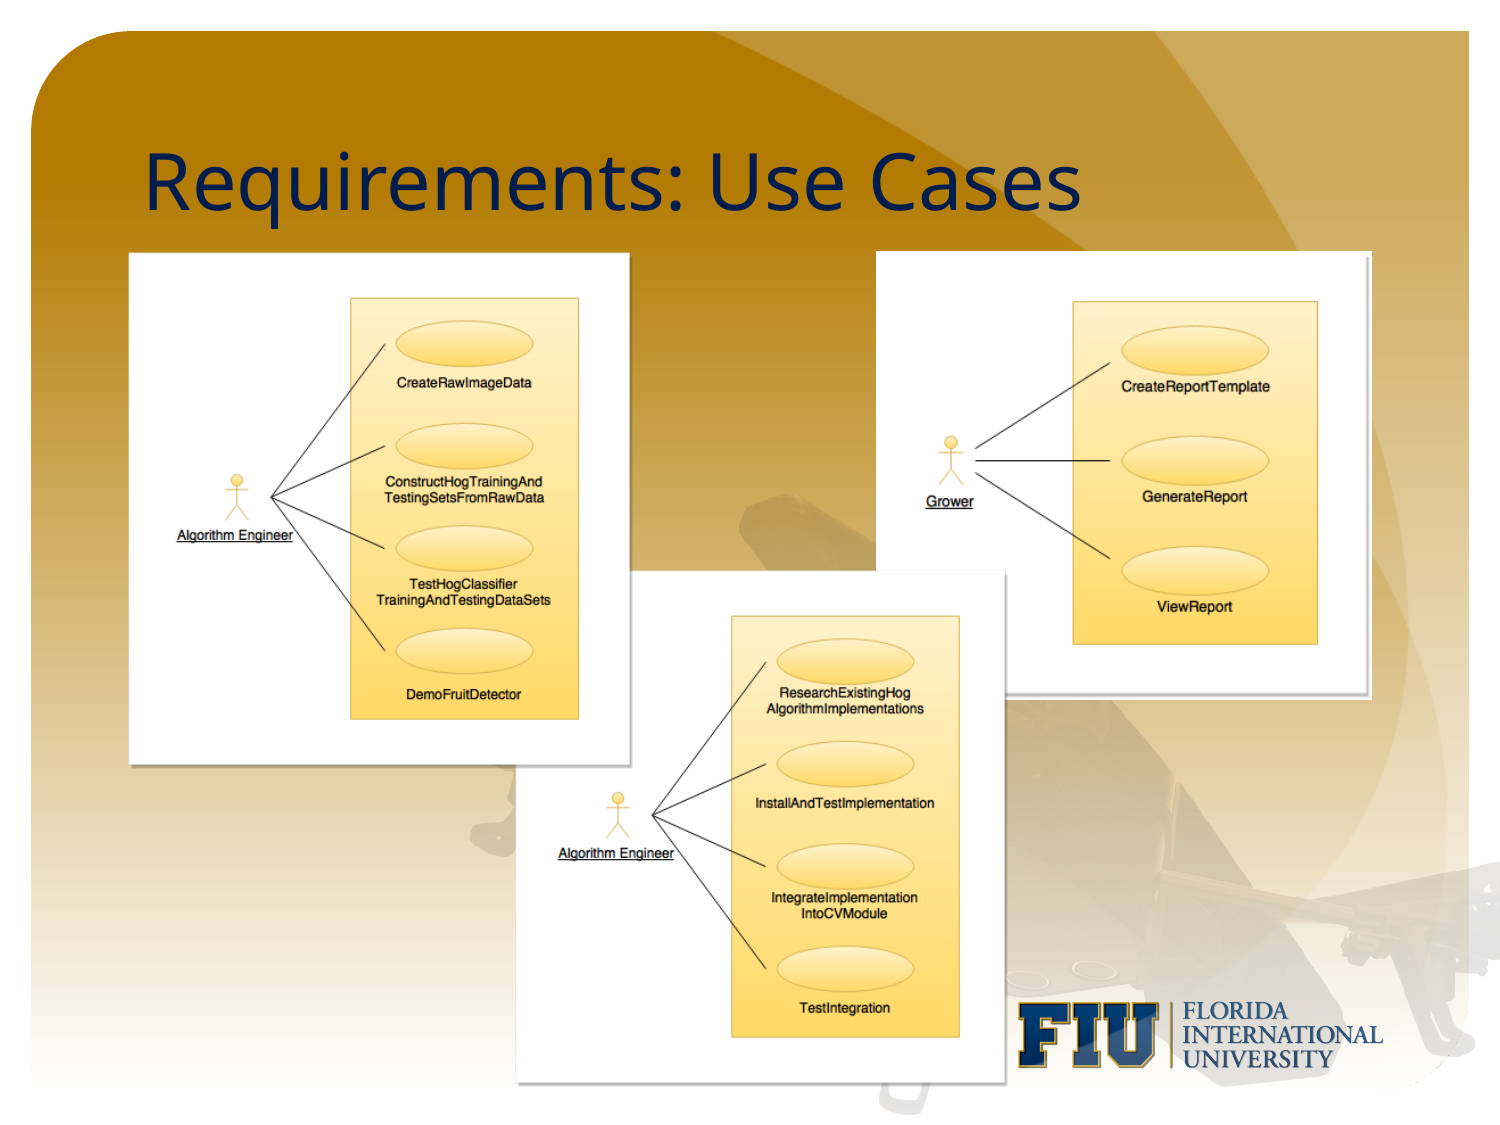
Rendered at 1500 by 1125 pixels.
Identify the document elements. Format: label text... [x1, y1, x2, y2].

picture [24, 30, 1500, 1125]
title Requirements: Use Cases [127, 62, 1372, 234]
